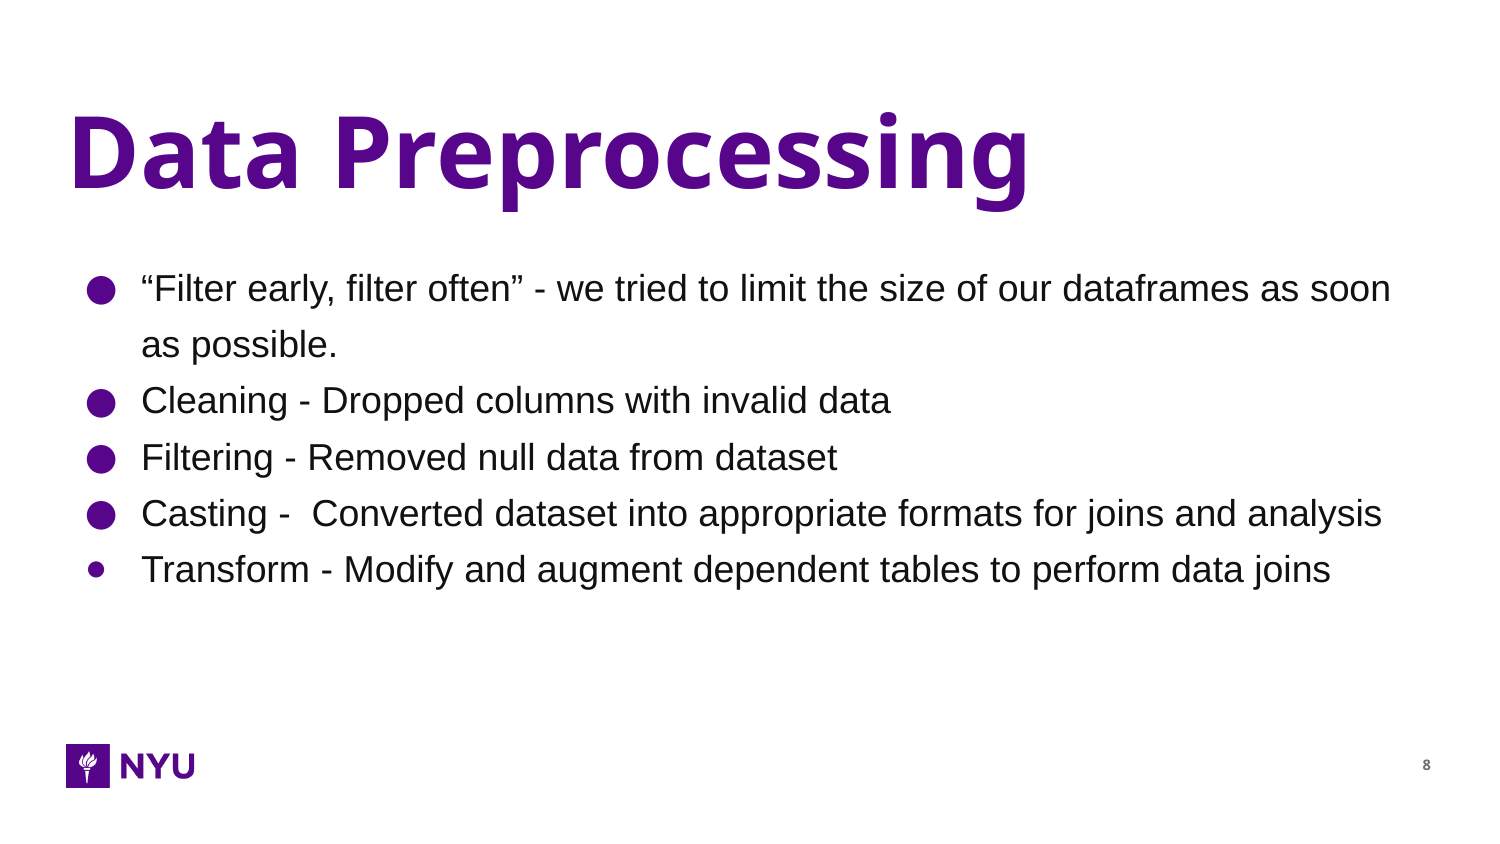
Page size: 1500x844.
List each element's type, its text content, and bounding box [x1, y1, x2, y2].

picture [66, 744, 195, 788]
title Data Preprocessing [51, 96, 1186, 205]
list “Filter early, filter often” - we tried to limit the size of our dataframes as soon as possible. Cleaning - Dropped columns with invalid data Filtering - Removed null data from dataset Casting - Converted dataset into appropriate formats for joins and analysis Transform - Modify and augment dependent tables to perform data joins [51, 237, 1434, 724]
